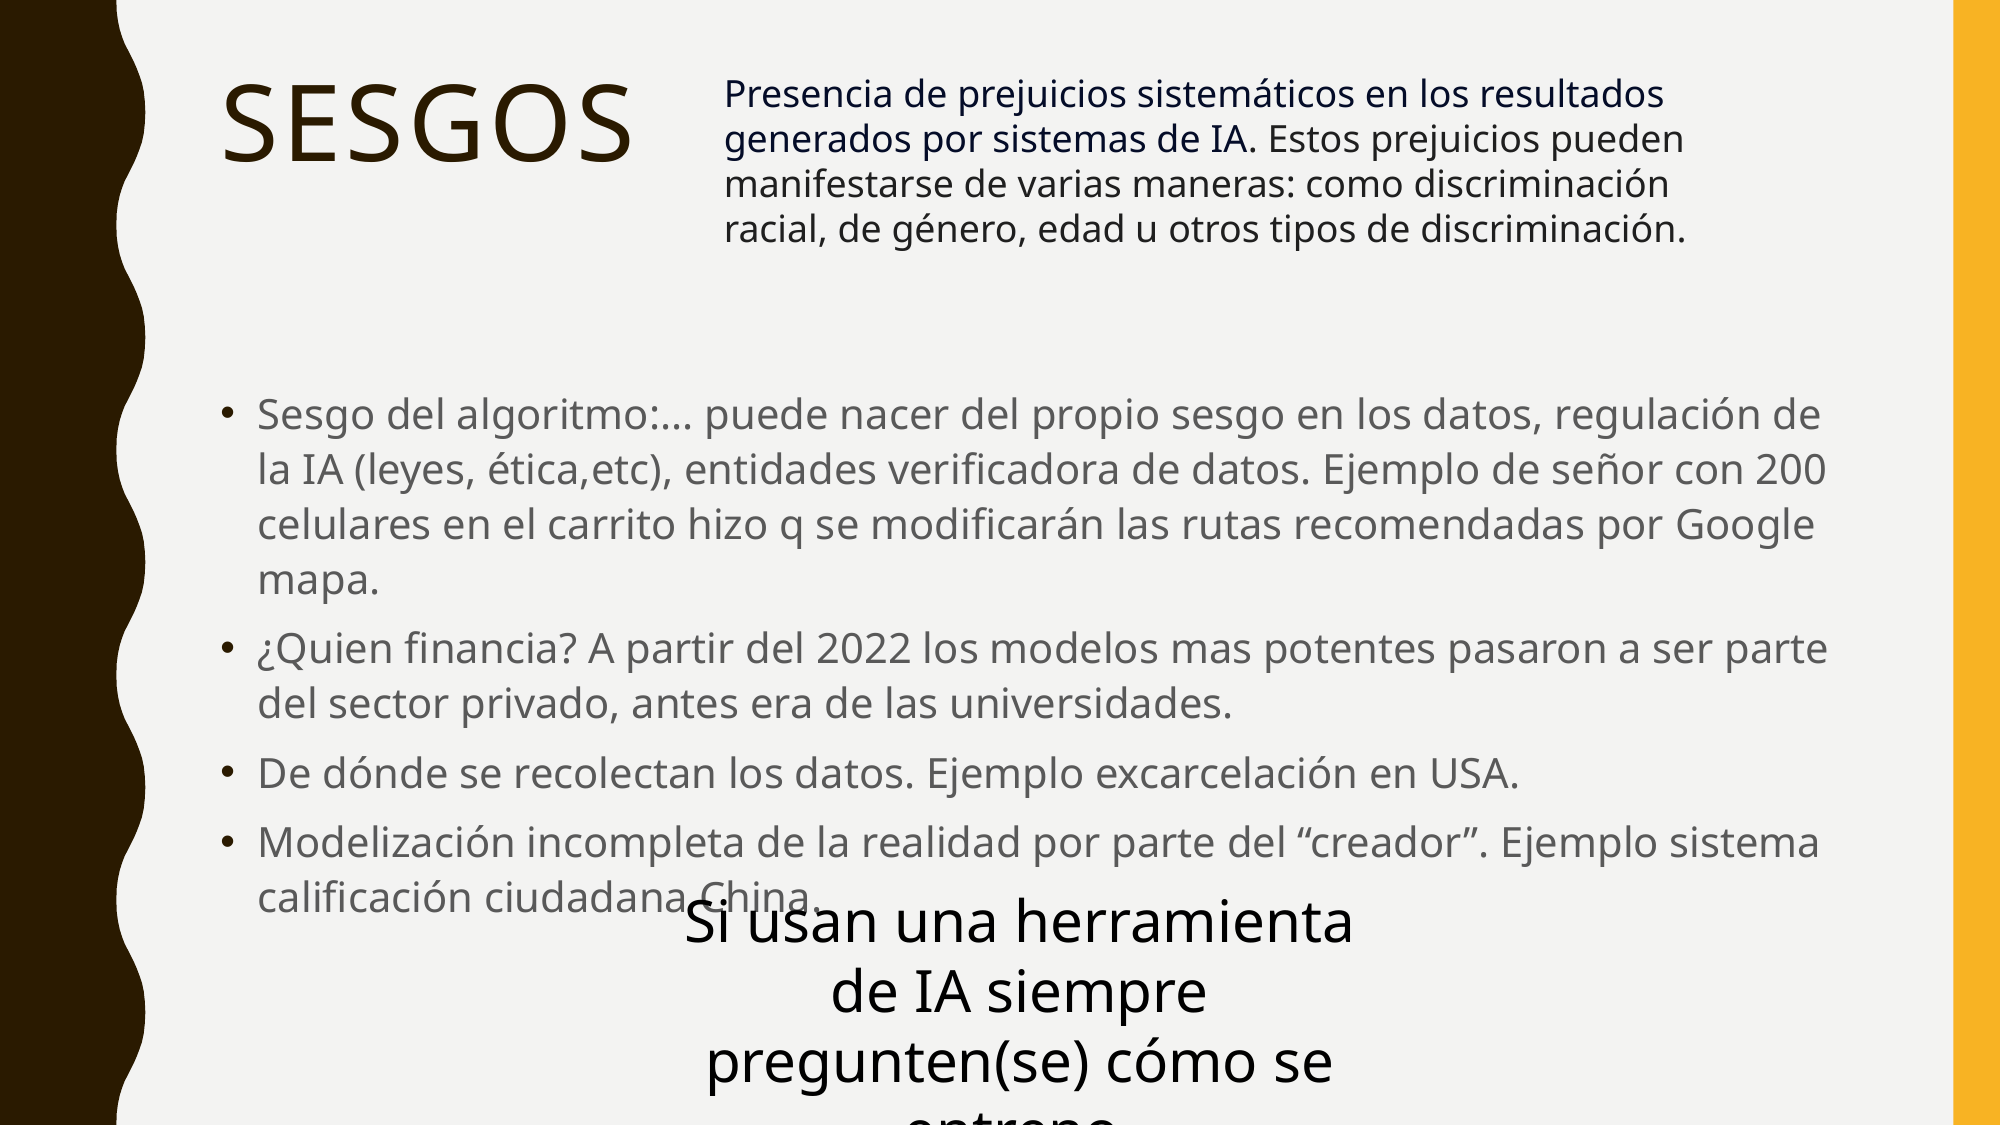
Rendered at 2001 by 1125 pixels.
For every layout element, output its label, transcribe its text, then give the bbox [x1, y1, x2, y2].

list Sesgo del algoritmo:... puede nacer del propio sesgo en los datos, regulación de la IA (leyes, ética,etc), entidades verificadora de datos. Ejemplo de señor con 200 celulares en el carrito hizo q se modificarán las rutas recomendadas por Google mapa. ¿Quien financia? A partir del 2022 los modelos mas potentes pasaron a ser parte del sector privado, antes era de las universidades. De dónde se recolectan los datos. Ejemplo excarcelación en USA. Modelización incompleta de la realidad por parte del “creador”. Ejemplo sistema calificación ciudadana China. [205, 375, 1875, 965]
text_box Si usan una herramienta de IA siempre pregunten(se) cómo se entreno. [659, 876, 1380, 1125]
title Sesgos [205, 62, 1875, 308]
text_box Presencia de prejuicios sistemáticos en los resultados generados por sistemas de IA. Estos prejuicios pueden manifestarse de varias maneras: como discriminación racial, de género, edad u otros tipos de discriminación. [709, 62, 1709, 258]
